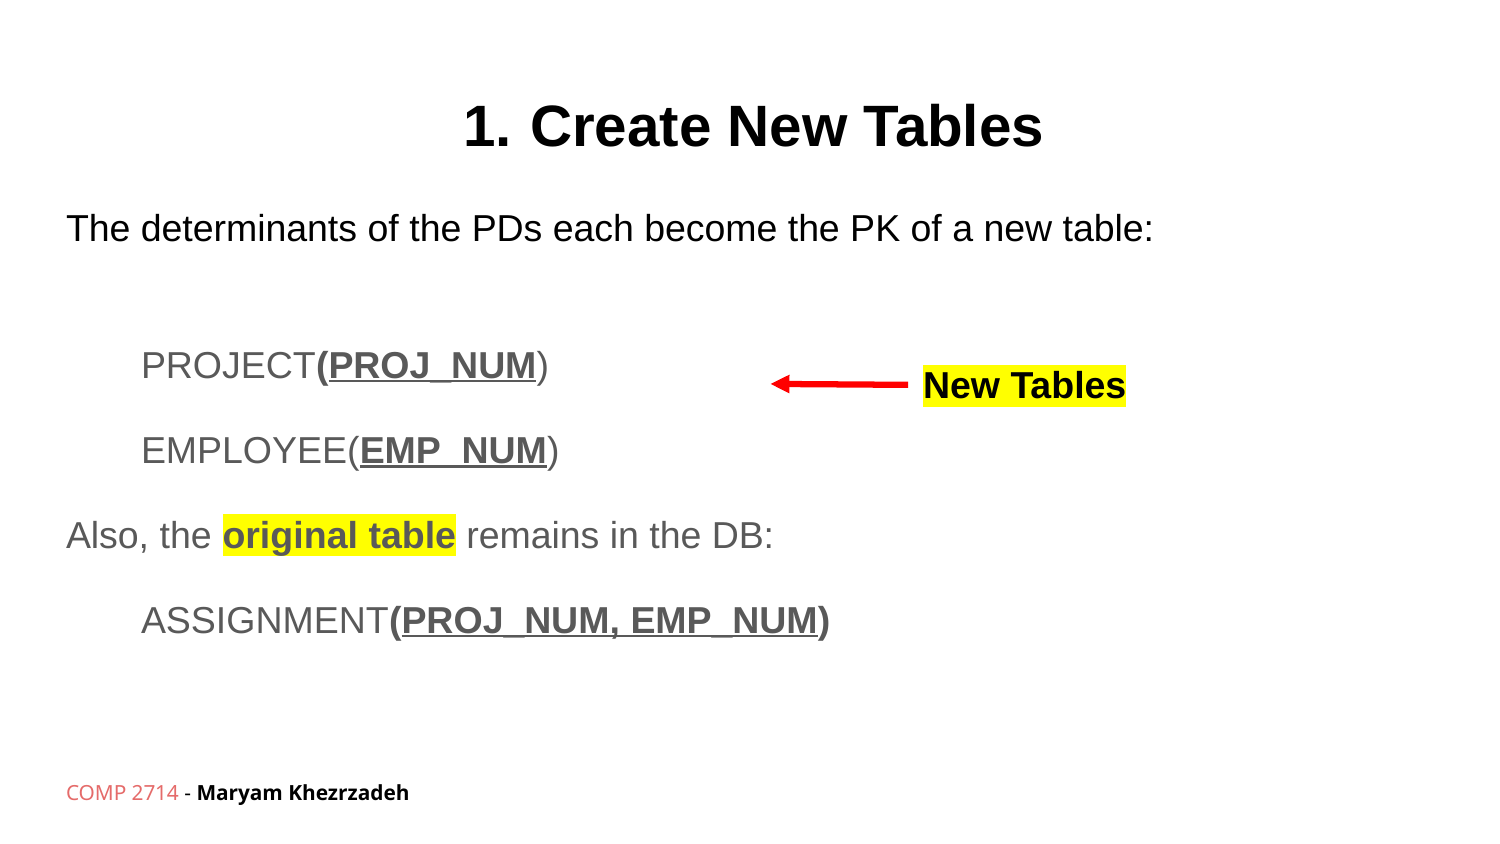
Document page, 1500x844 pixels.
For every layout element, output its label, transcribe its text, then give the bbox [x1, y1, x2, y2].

text_box New Tables [908, 345, 1145, 424]
title Create New Tables [51, 72, 1449, 167]
list The determinants of the PDs each become the PK of a new table: PROJECT(PROJ_NUM) EMPLOYEE(EMP_NUM) Also, the original table remains in the DB: ASSIGNMENT(PROJ_NUM, EMP_NUM) [51, 189, 1449, 750]
